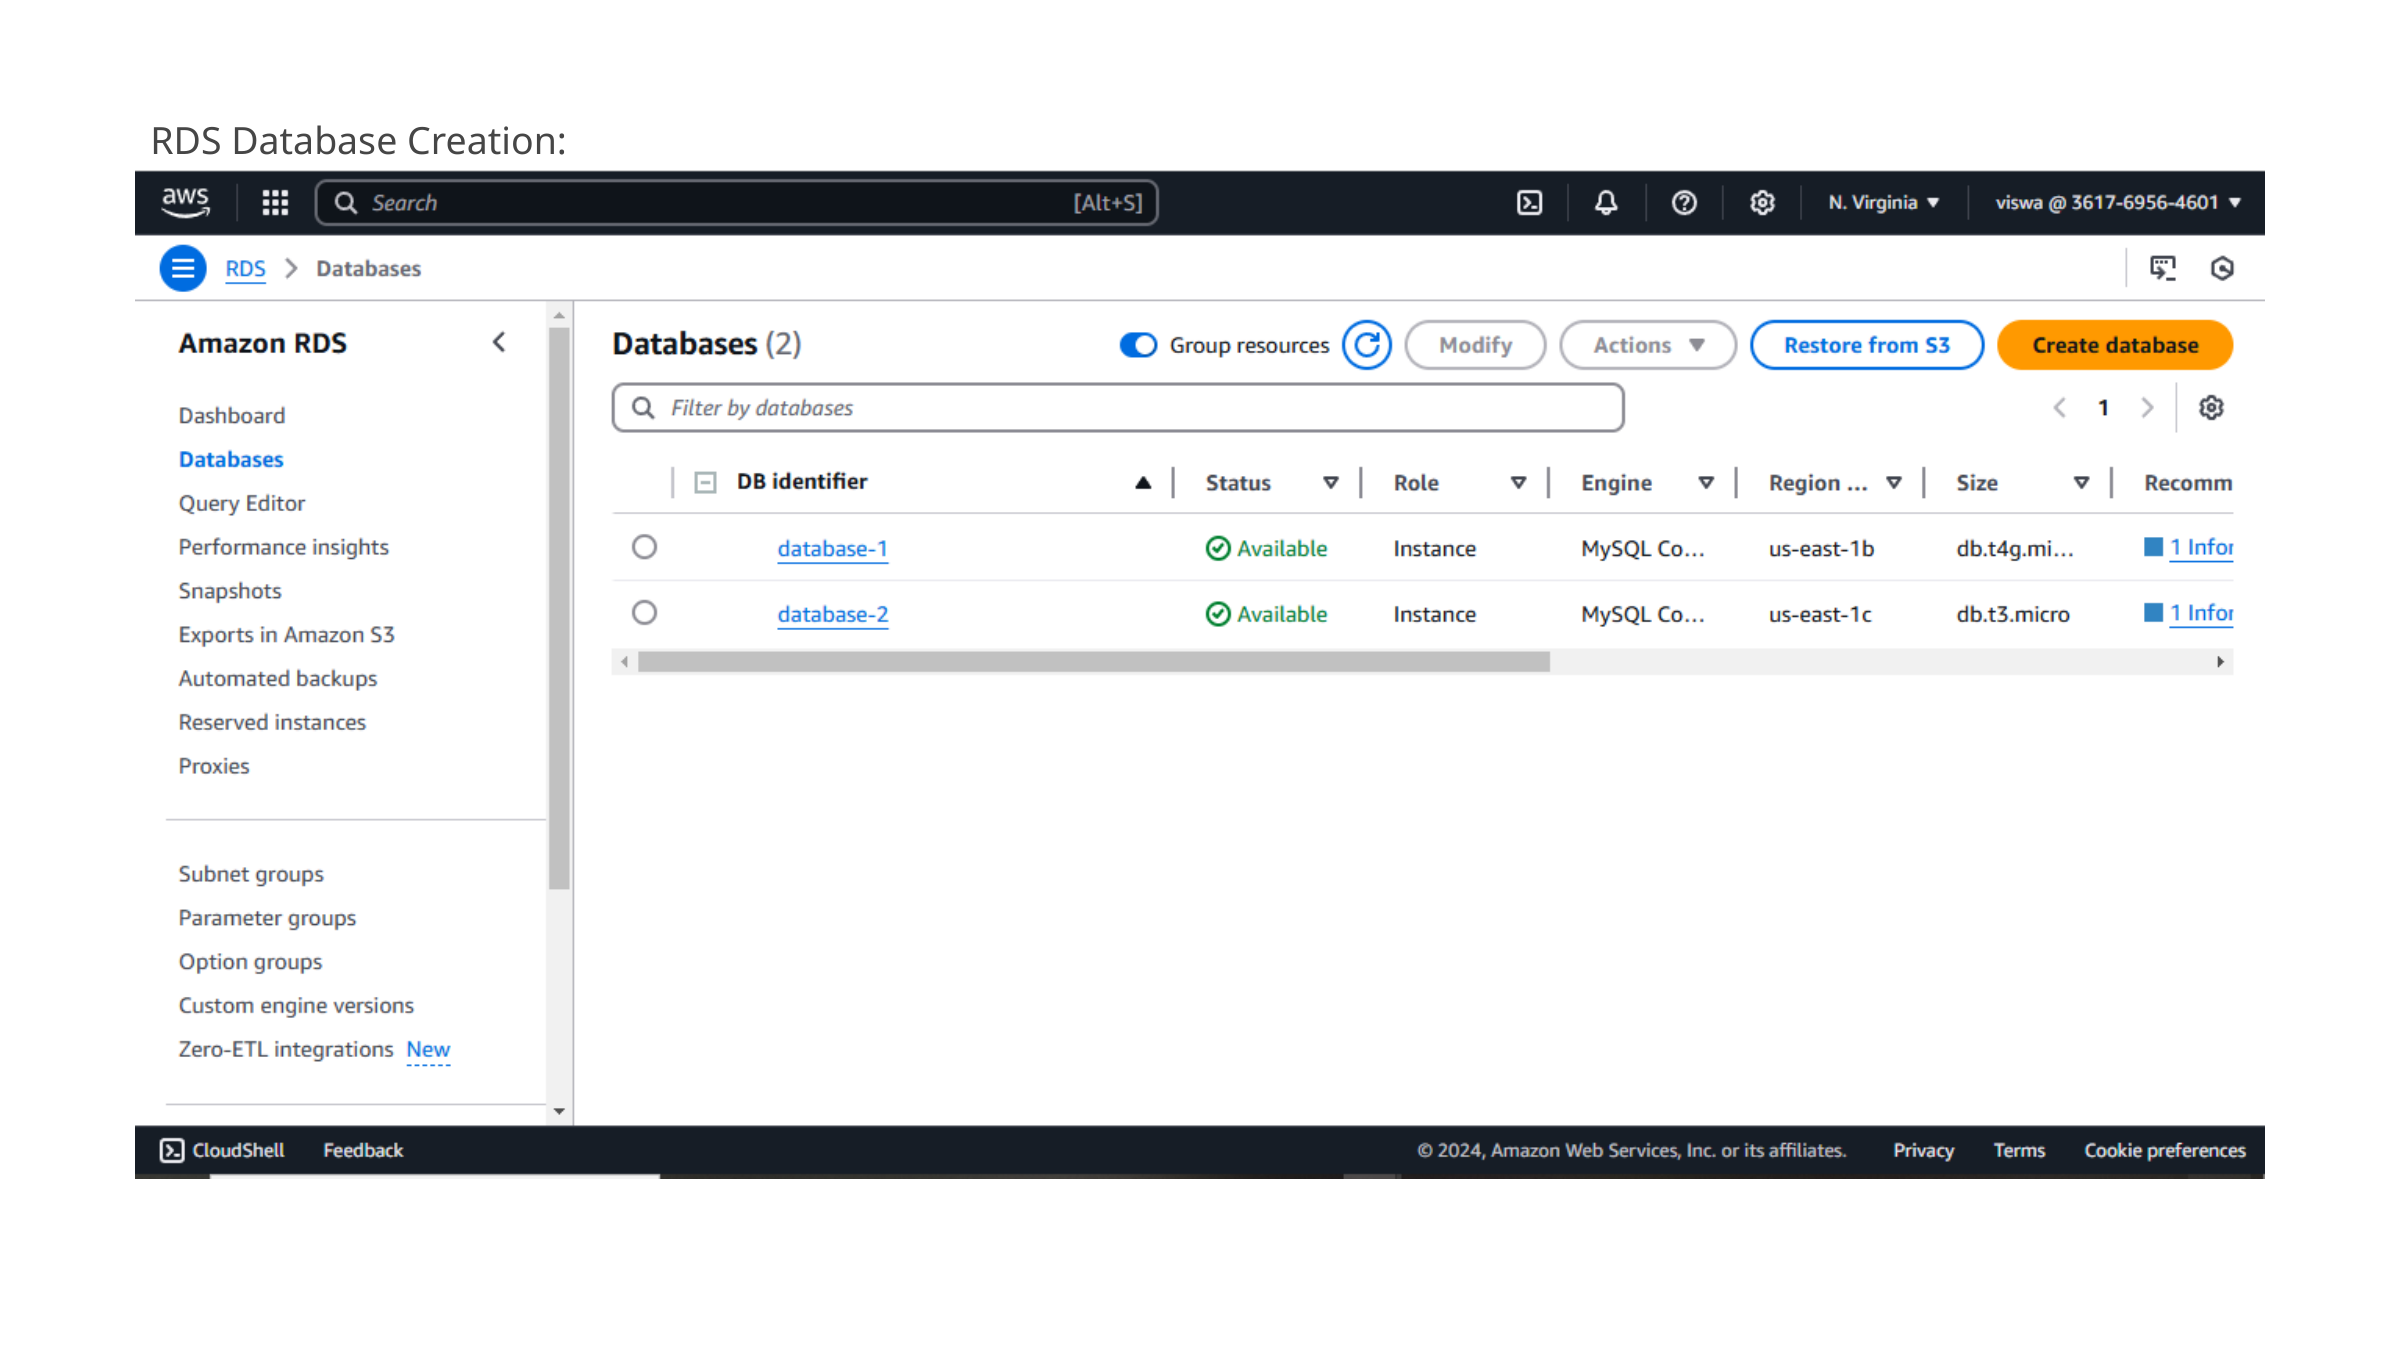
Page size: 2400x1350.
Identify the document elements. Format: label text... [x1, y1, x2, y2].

picture [135, 170, 2265, 1179]
text_box RDS Database Creation: [135, 96, 583, 170]
